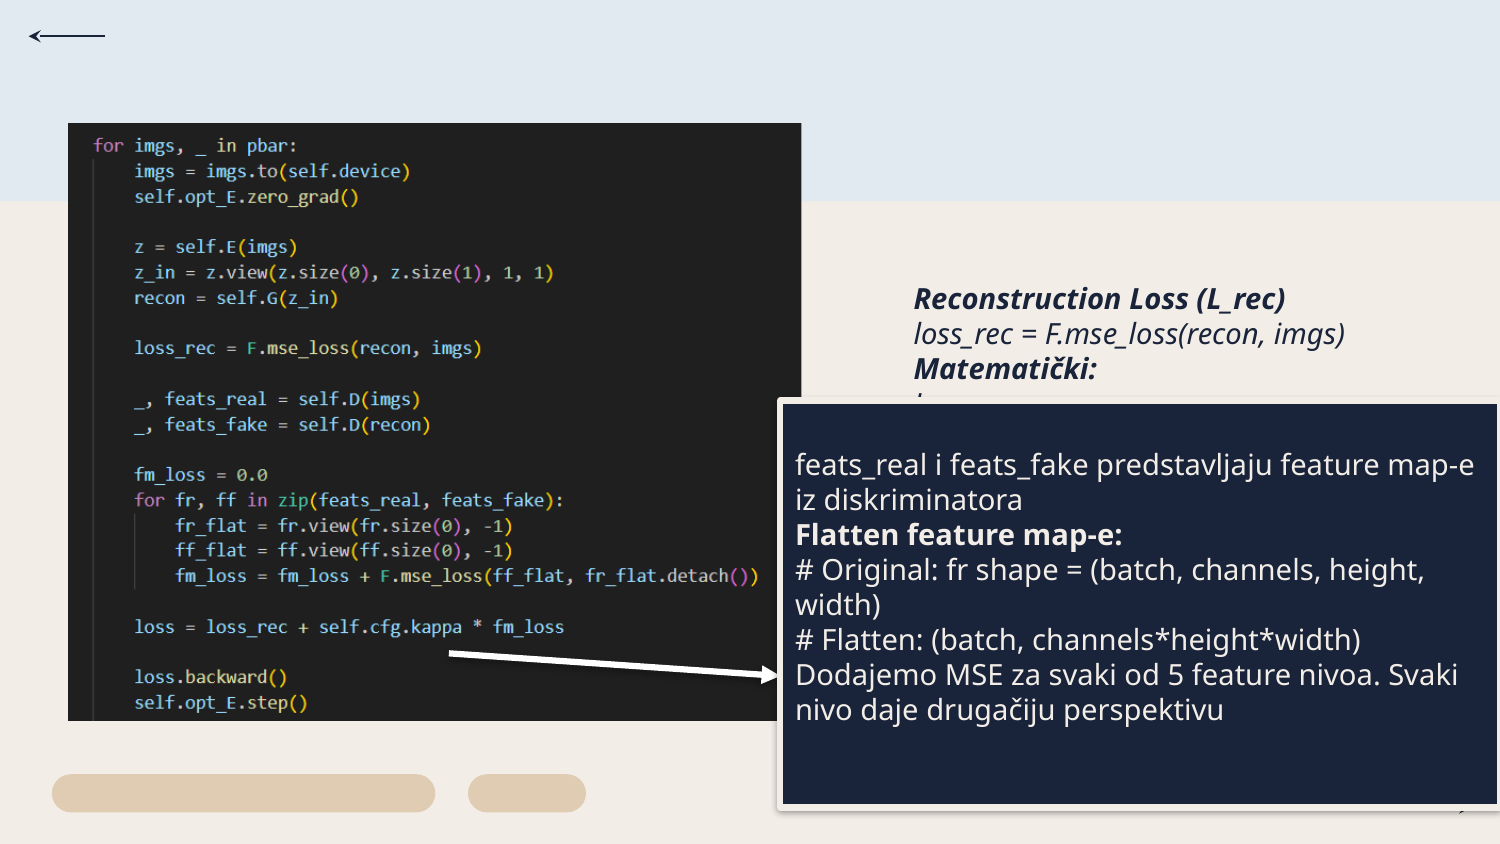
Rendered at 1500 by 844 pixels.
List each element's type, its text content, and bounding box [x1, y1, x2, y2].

picture [67, 122, 802, 721]
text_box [448, 653, 781, 677]
text_box feats_real i feats_fake predstavljaju feature map-e iz diskriminatora Flatten feature map-e: # Original: fr shape = (batch, channels, height, width) # Flatten: (batch, channels*height*width) Dodajemo MSE za svaki od 5 feature nivoa. Svaki nivo daje drugačiju perspektivu [777, 397, 1500, 811]
